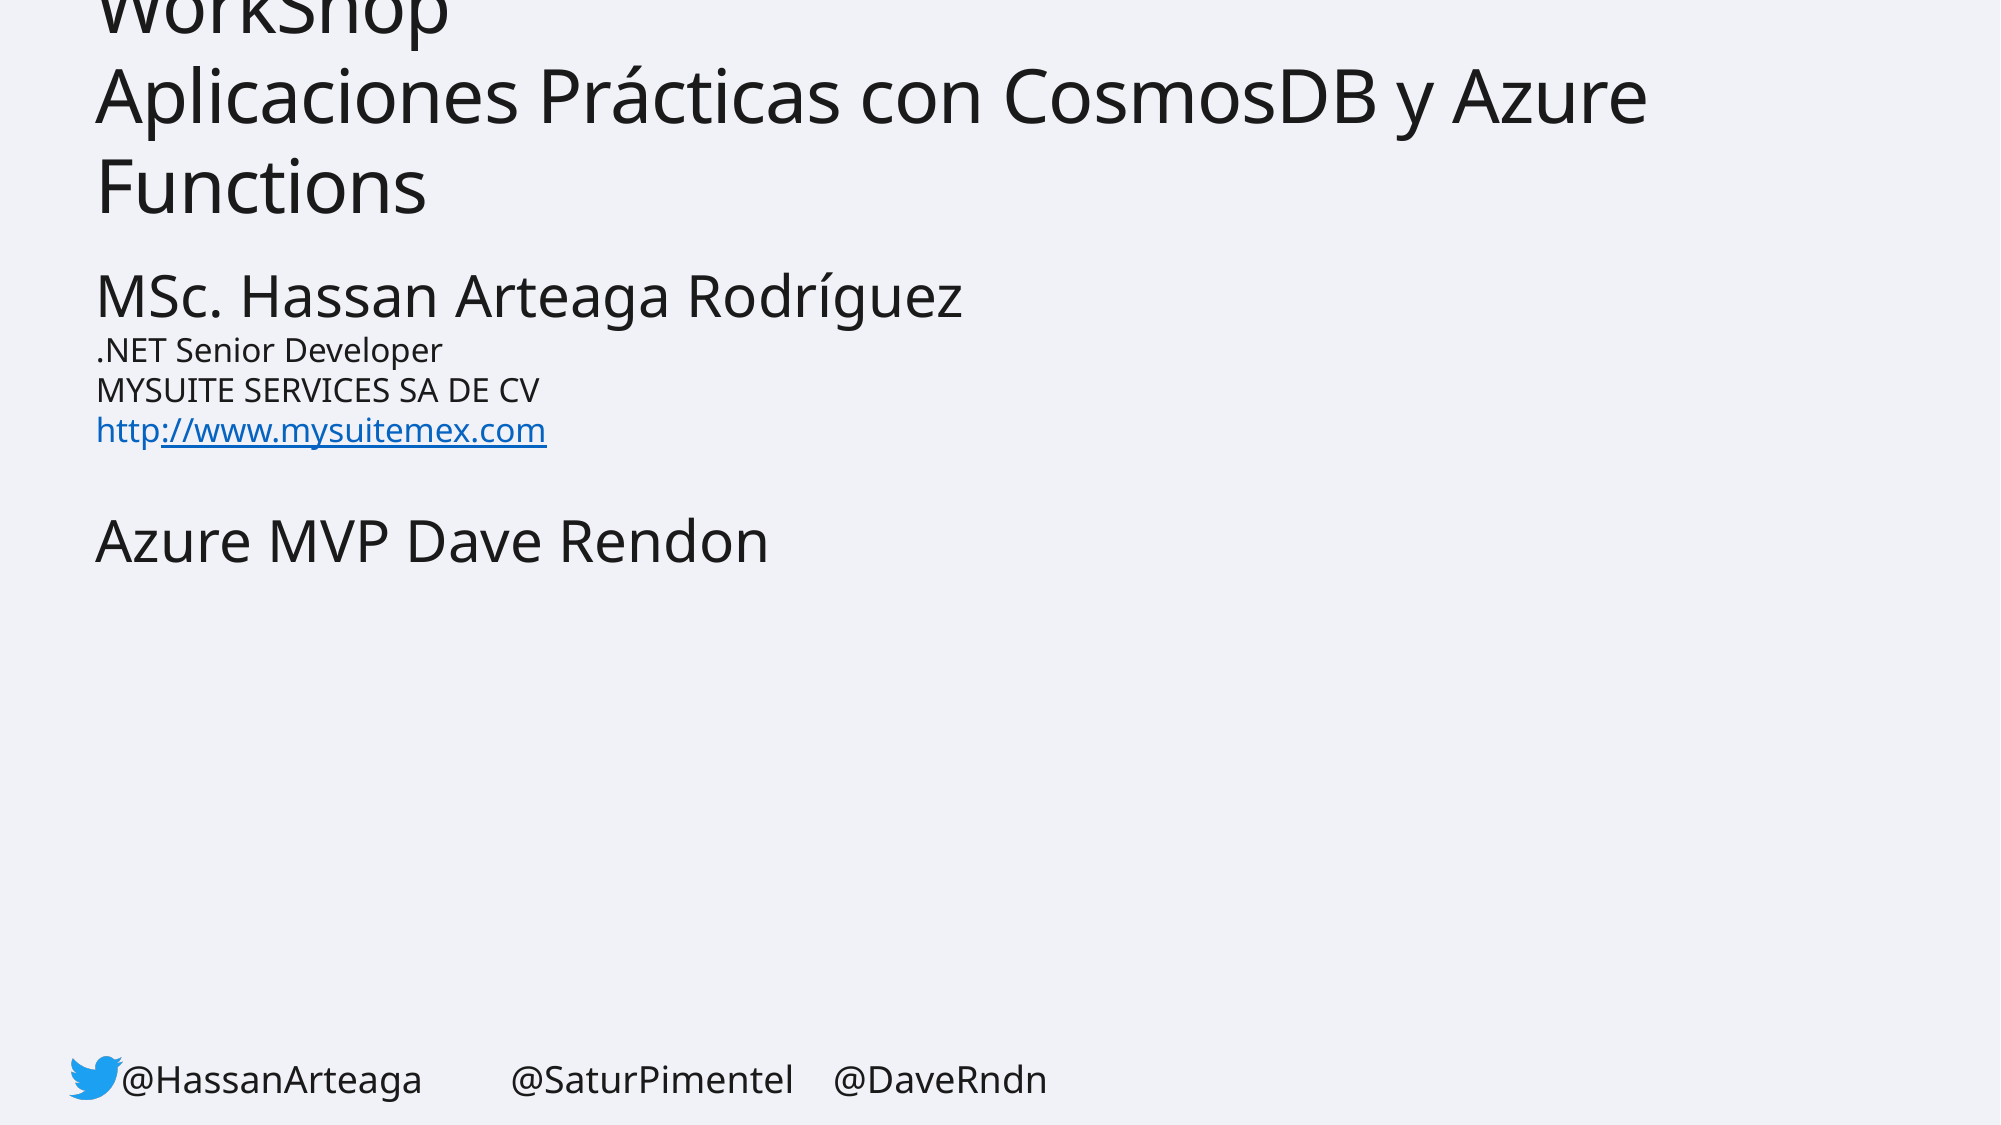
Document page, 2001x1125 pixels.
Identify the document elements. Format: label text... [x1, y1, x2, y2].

picture [53, 1035, 139, 1121]
text_box WorkShop Aplicaciones Prácticas con CosmosDB y Azure Functions [95, 0, 1775, 229]
text_box MSc. Hassan Arteaga Rodríguez .NET Senior Developer MYSUITE SERVICES SA DE CV http://www.mysuitemex.com Azure MVP Dave Rendon [95, 259, 1341, 625]
text_box @HassanArteaga @SaturPimentel @DaveRndn [139, 1048, 1064, 1108]
